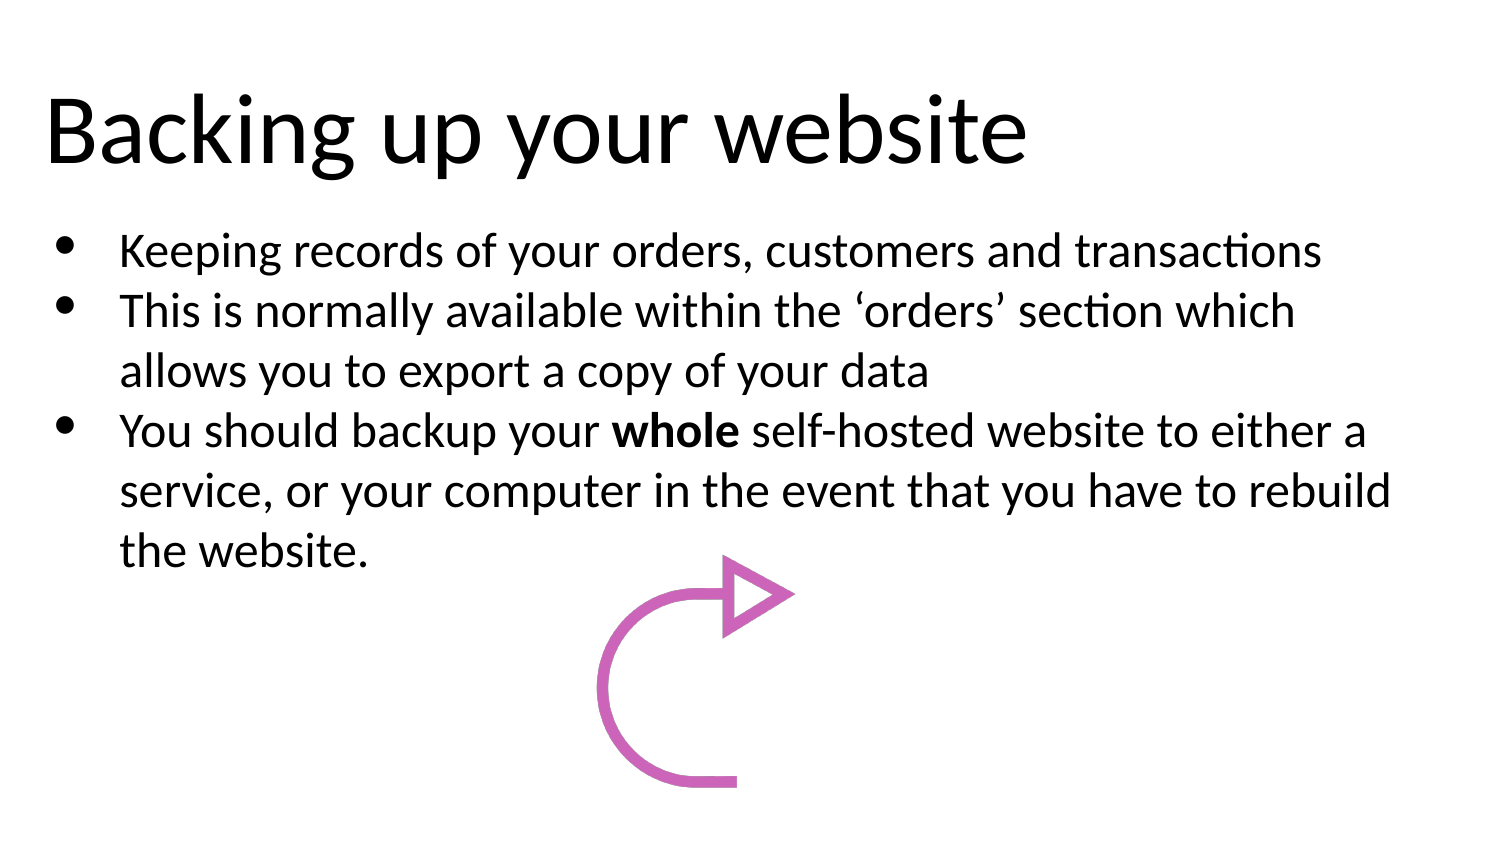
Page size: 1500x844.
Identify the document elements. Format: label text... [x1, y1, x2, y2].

text_box Keeping records of your orders, customers and transactions This is normally available within the ‘orders’ section which allows you to export a copy of your data You should backup your whole self-hosted website to either a service, or your computer in the event that you have to rebuild the website. [29, 202, 1428, 599]
picture [571, 549, 817, 795]
text_box Backing up your website [29, 48, 1139, 174]
